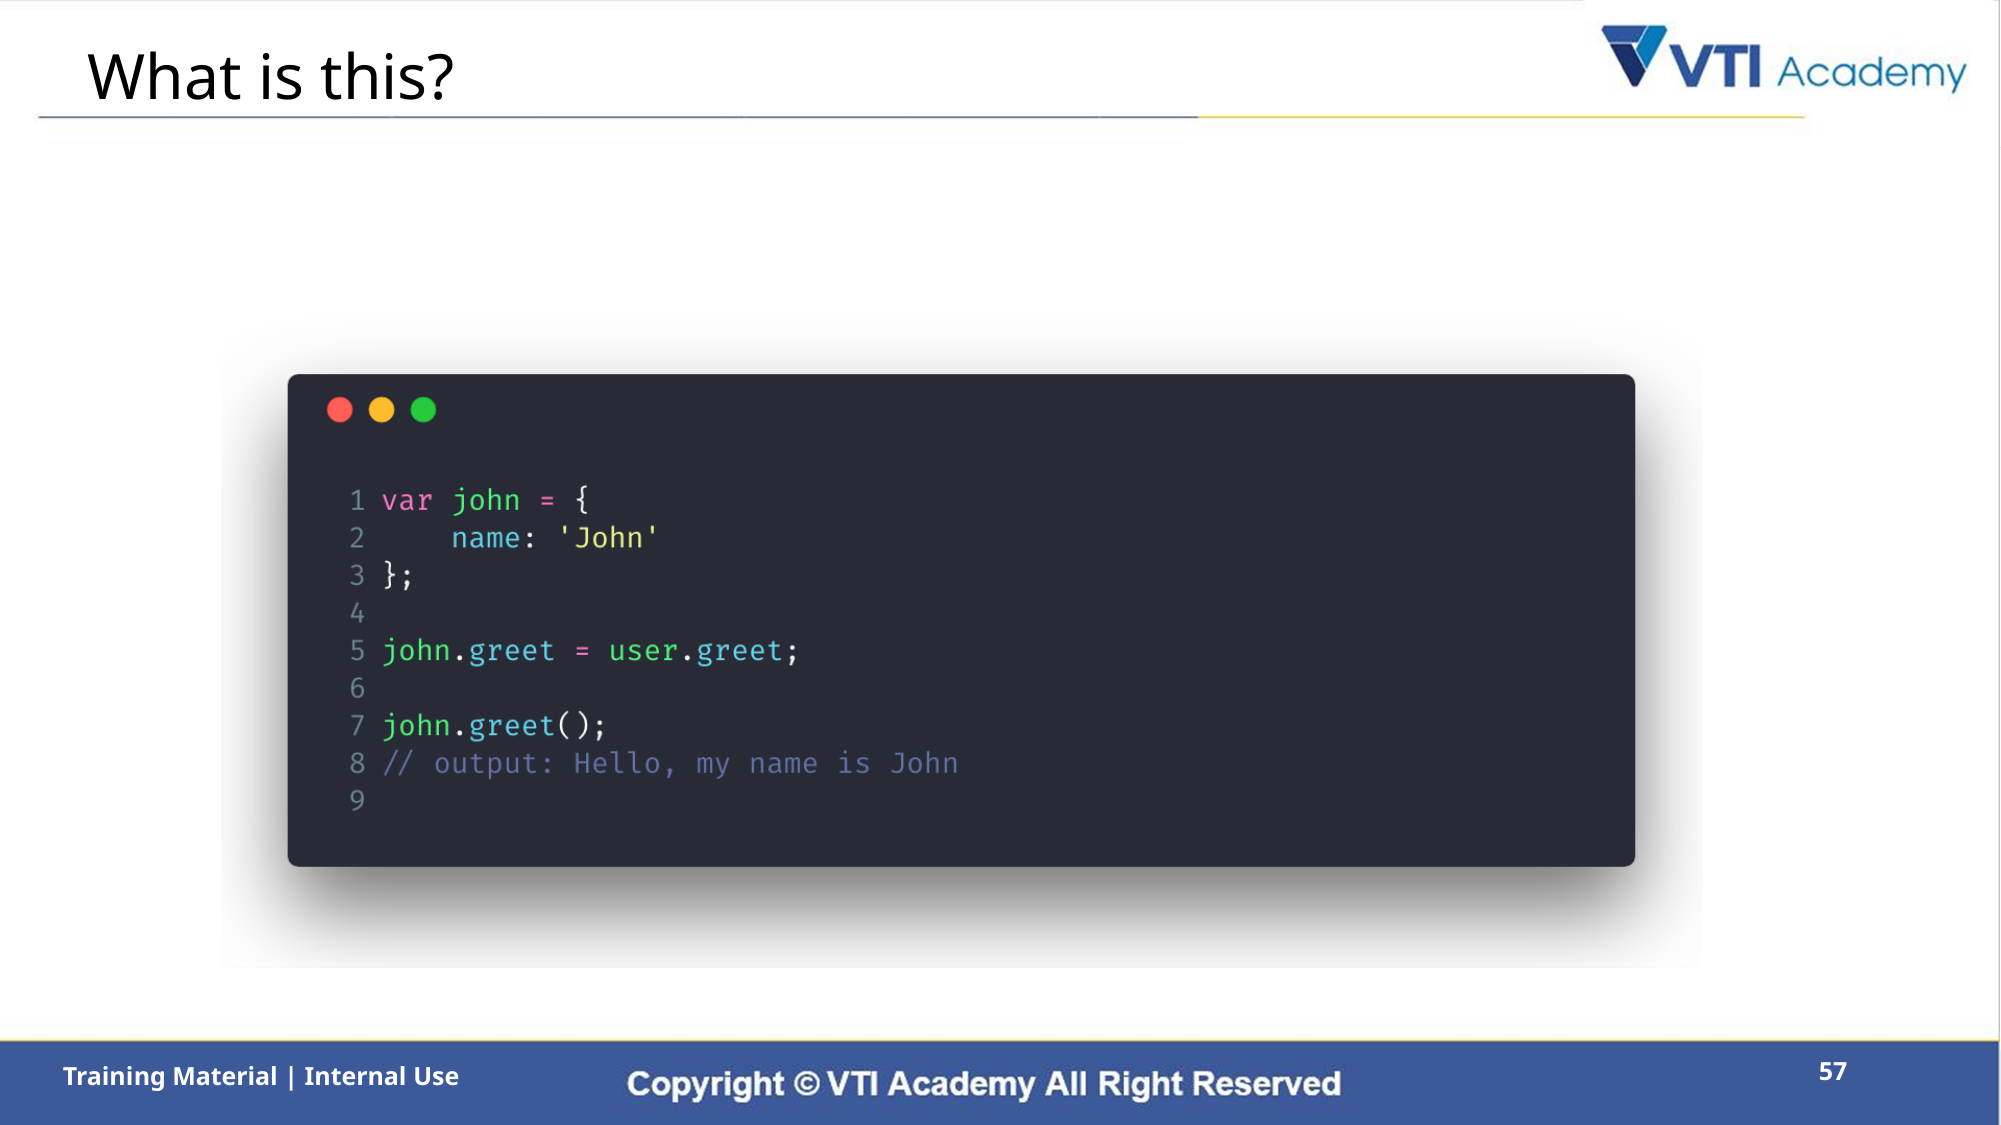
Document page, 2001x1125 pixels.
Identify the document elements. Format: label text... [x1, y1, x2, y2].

footer Training Material | Internal Use [0, 1045, 523, 1106]
slide_number 57 [1412, 1042, 1863, 1103]
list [221, 273, 1702, 968]
title What is this? [72, 22, 1413, 121]
picture [0, 0, 2001, 1125]
